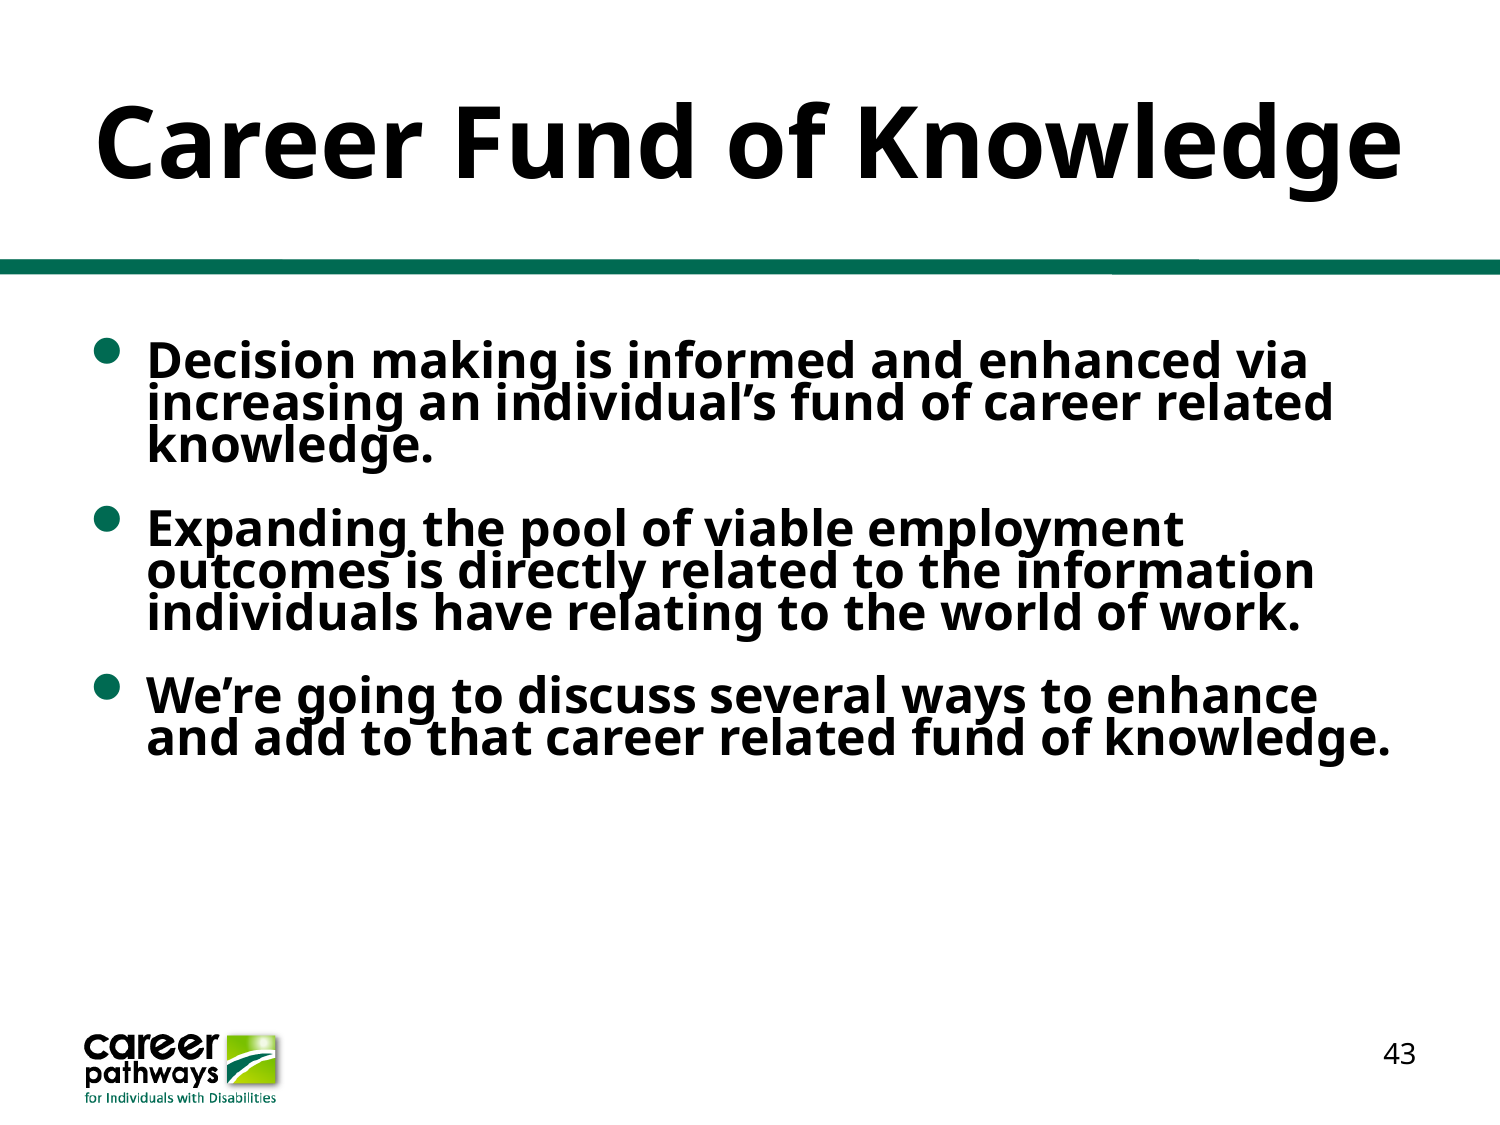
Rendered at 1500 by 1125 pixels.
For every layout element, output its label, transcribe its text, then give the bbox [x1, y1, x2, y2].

slide_number 43 [1350, 1025, 1450, 1085]
list Decision making is informed and enhanced via increasing an individual’s fund of career related knowledge. Expanding the pool of viable employment outcomes is directly related to the information individuals have relating to the world of work. We’re going to discuss several ways to enhance and add to that career related fund of knowledge. [75, 337, 1425, 988]
picture [77, 1026, 285, 1107]
title Career Fund of Knowledge [75, 45, 1425, 233]
